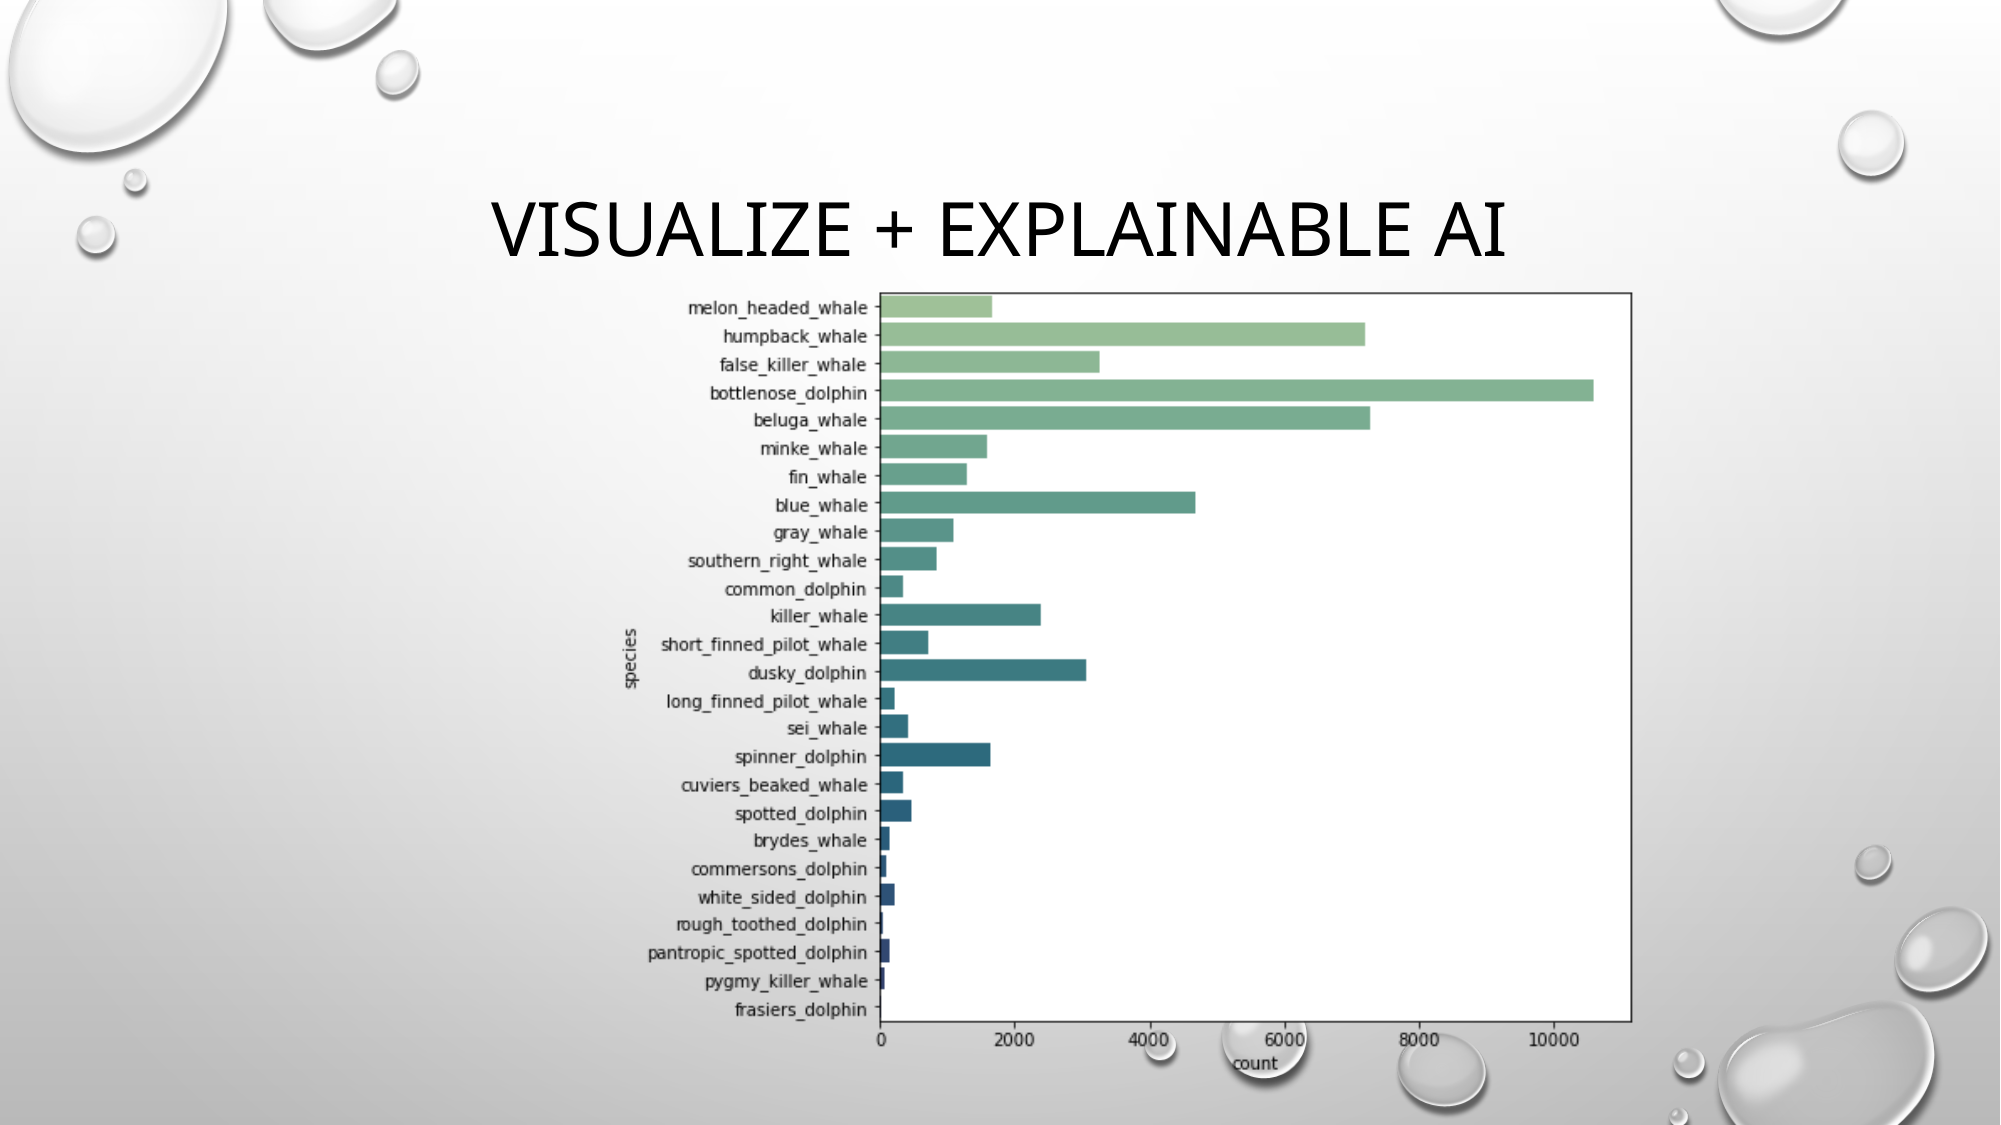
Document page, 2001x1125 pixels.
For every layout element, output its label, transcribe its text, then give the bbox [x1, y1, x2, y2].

picture [0, 0, 2000, 1125]
title Visualize + Explainable AI [149, 101, 1851, 364]
